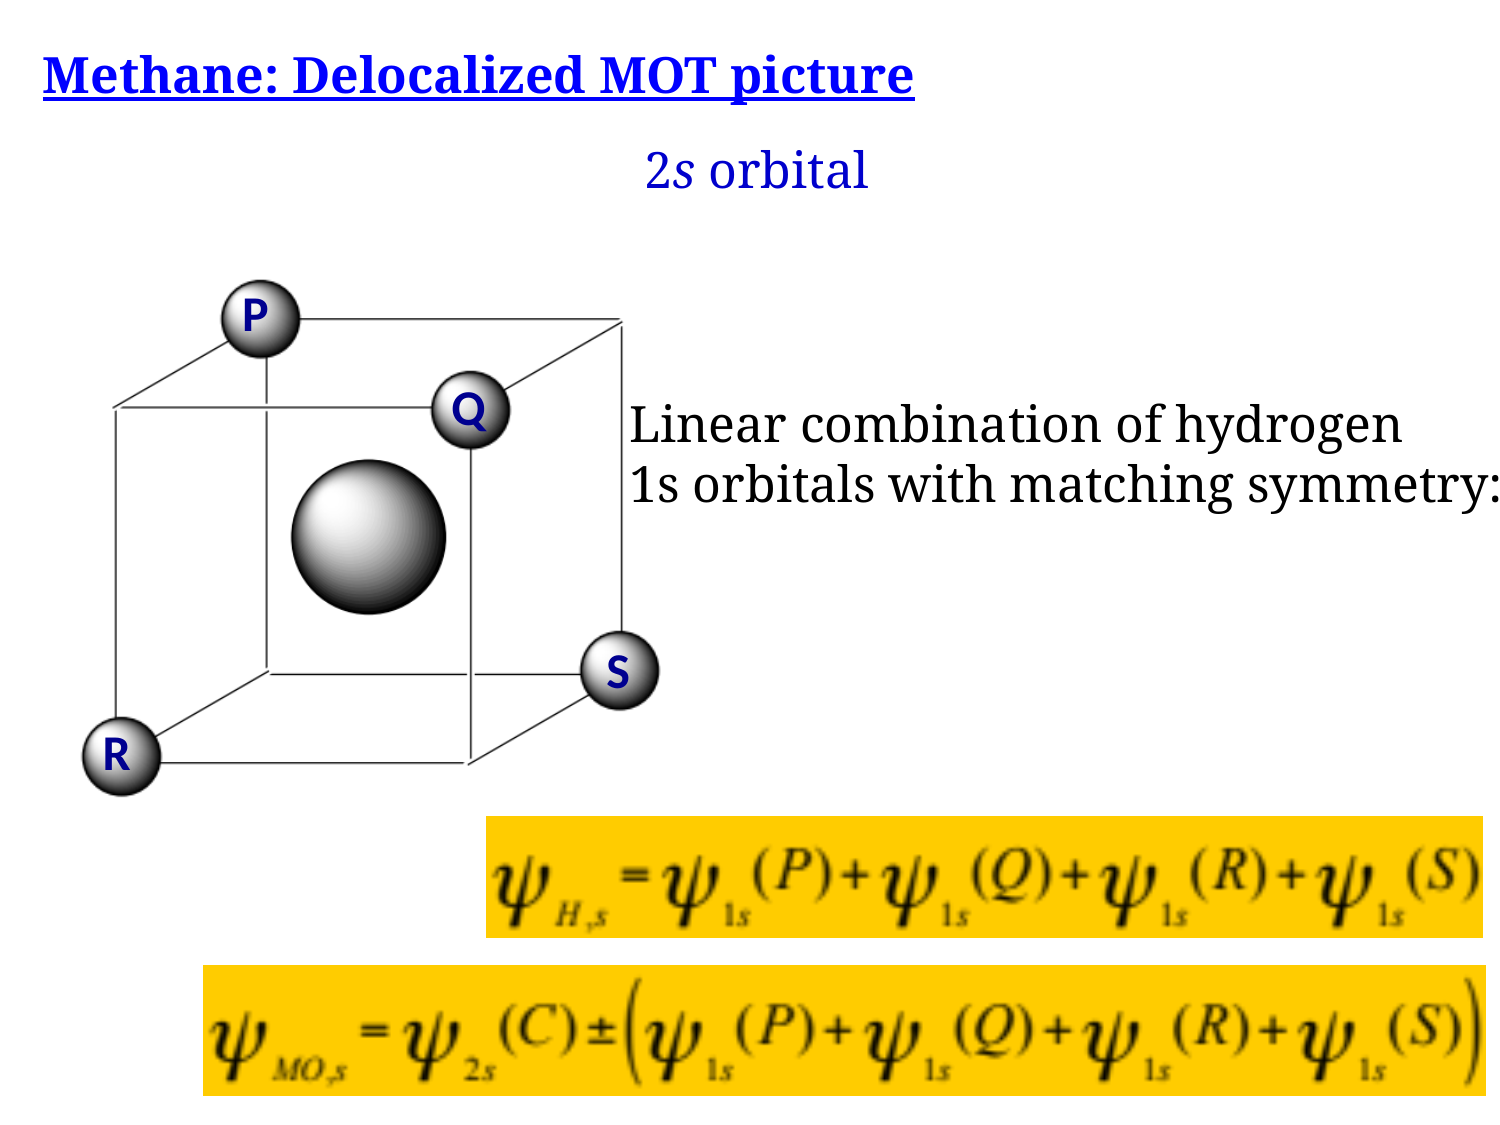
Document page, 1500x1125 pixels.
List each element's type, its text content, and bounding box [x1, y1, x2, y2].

picture [77, 276, 663, 800]
text_box 2s orbital [629, 130, 884, 206]
text_box Methane: Delocalized MOT picture [28, 0, 1500, 185]
text_box Linear combination of hydrogen 1s orbitals with matching symmetry: [629, 385, 1500, 521]
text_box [202, 964, 1487, 1097]
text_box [485, 815, 1484, 939]
